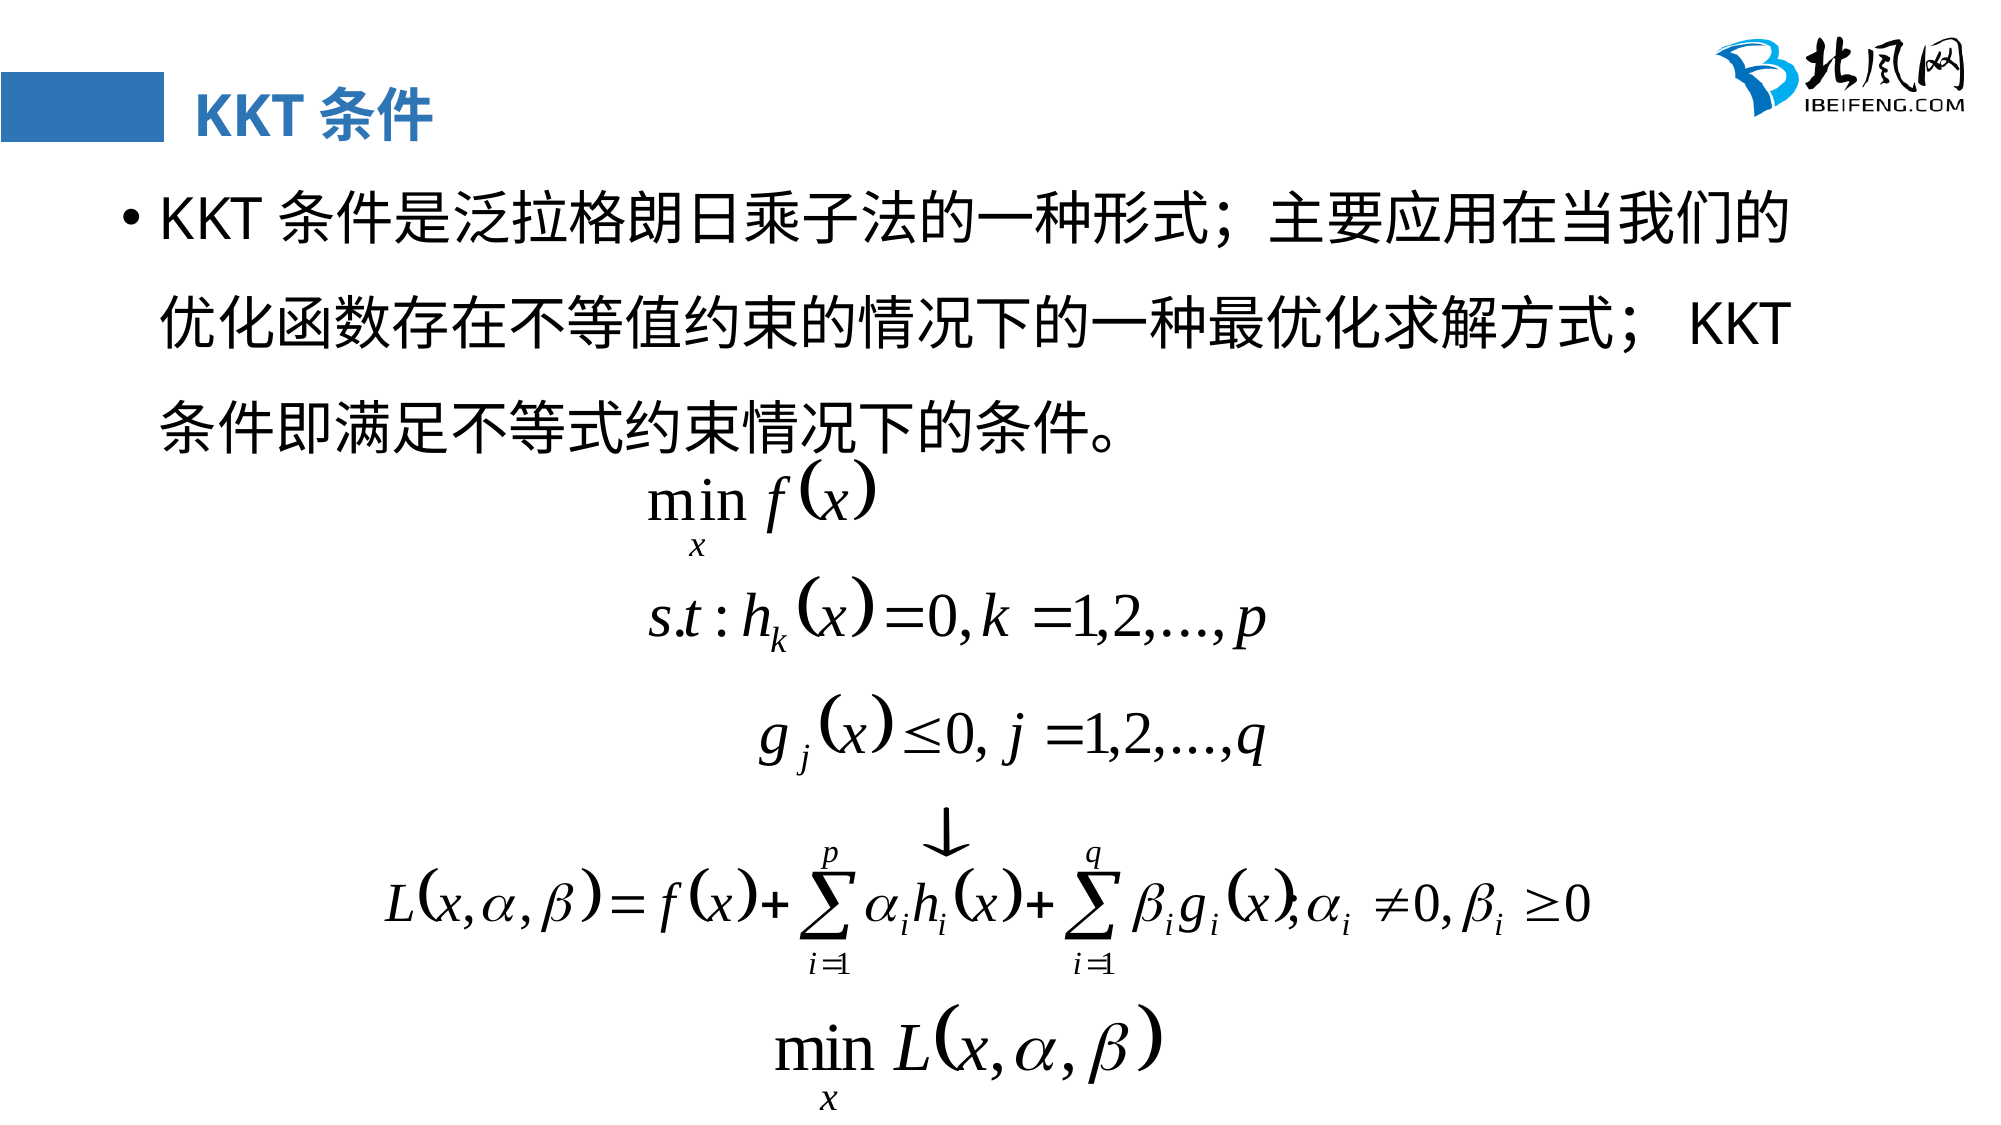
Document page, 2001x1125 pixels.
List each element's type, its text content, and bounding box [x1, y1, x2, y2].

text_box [375, 458, 1601, 1125]
title KKT条件 [178, 27, 1904, 208]
list KKT条件是泛拉格朗日乘子法的一种形式；主要应用在当我们的优化函数存在不等值约束的情况下的一种最优化求解方式；KKT条件即满足不等式约束情况下的条件。 [106, 138, 1863, 1014]
picture [1904, 27, 1974, 119]
